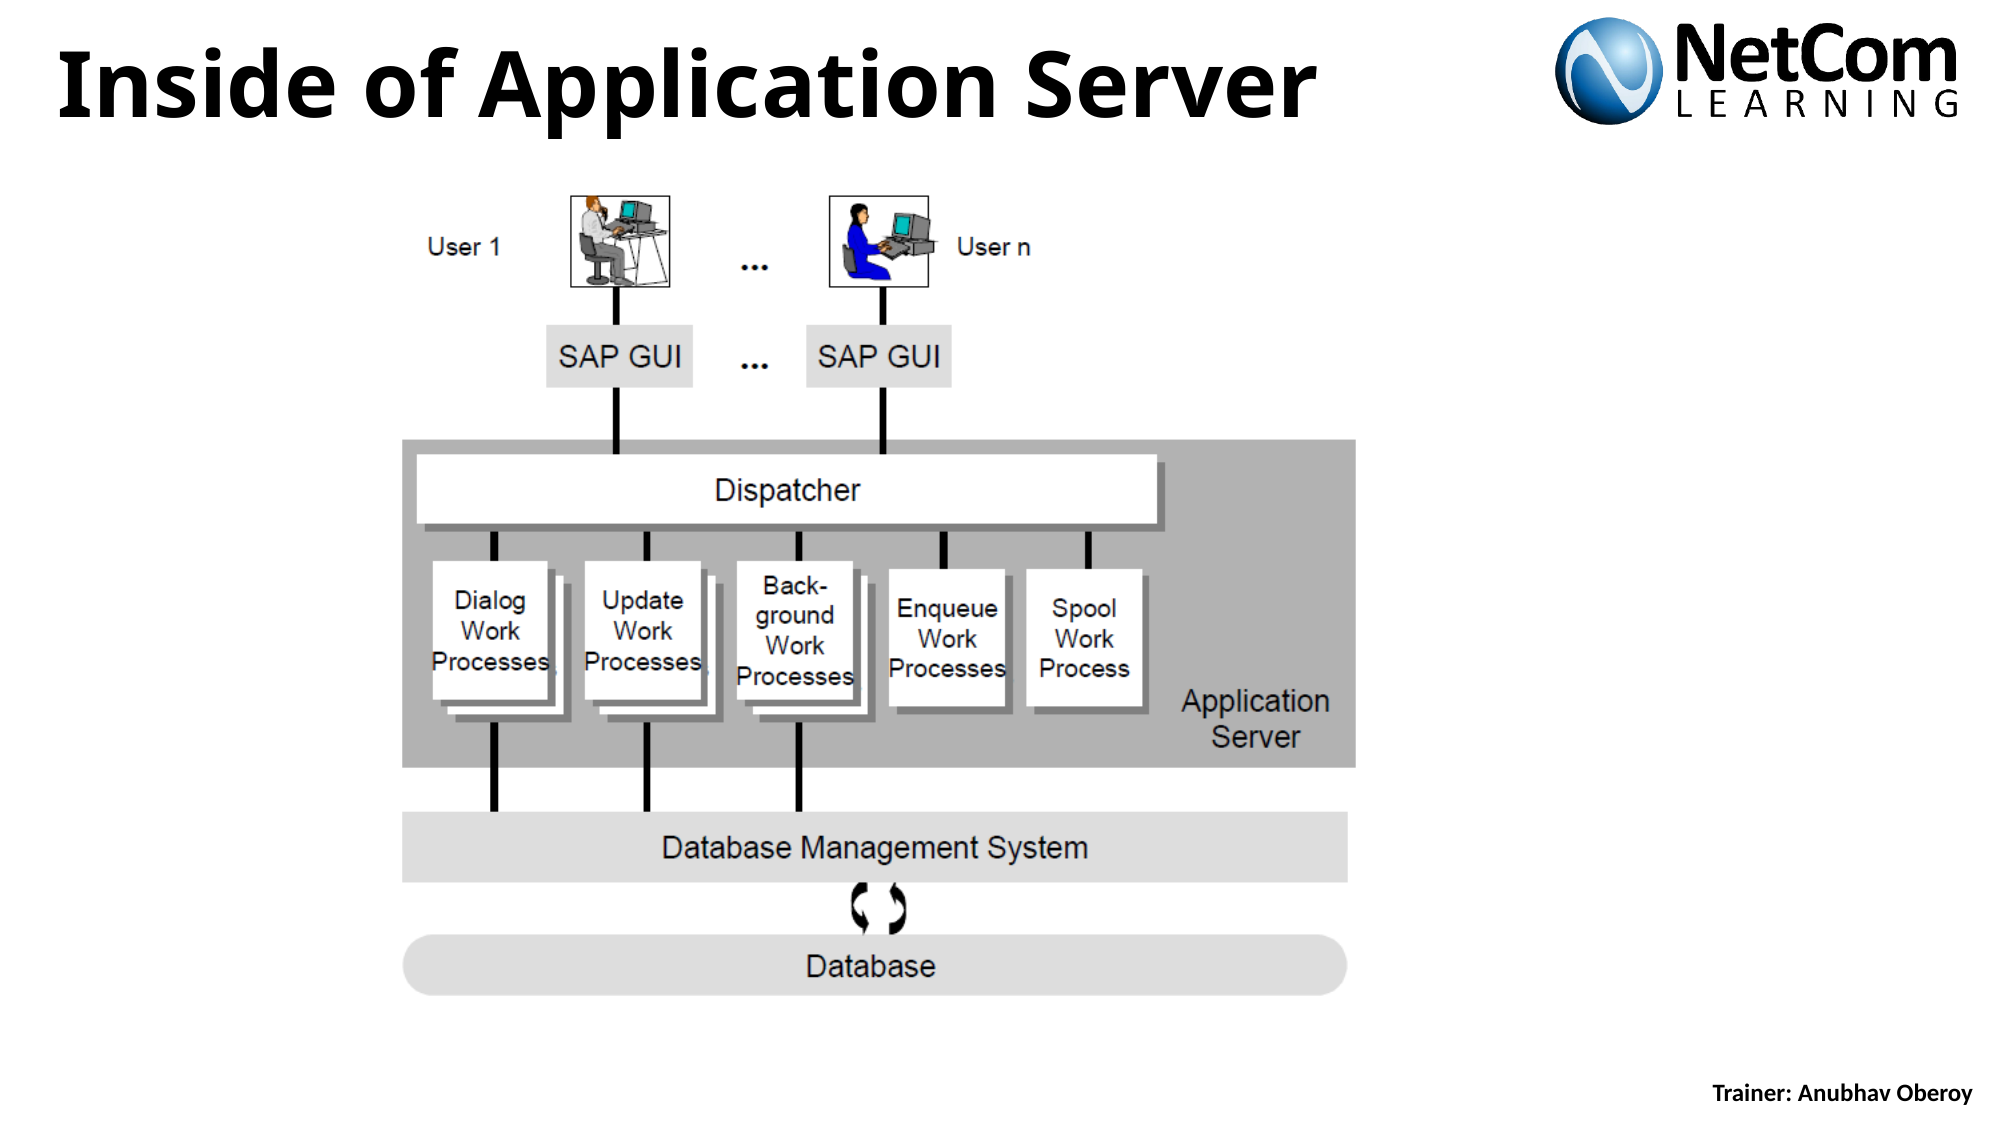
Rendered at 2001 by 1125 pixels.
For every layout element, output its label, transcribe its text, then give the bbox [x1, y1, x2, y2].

picture [332, 161, 1532, 1052]
footer Trainer: Anubhav Oberoy [1660, 1074, 2000, 1108]
text_box Inside of Application Server [42, 30, 1896, 148]
picture [1555, 17, 1958, 125]
